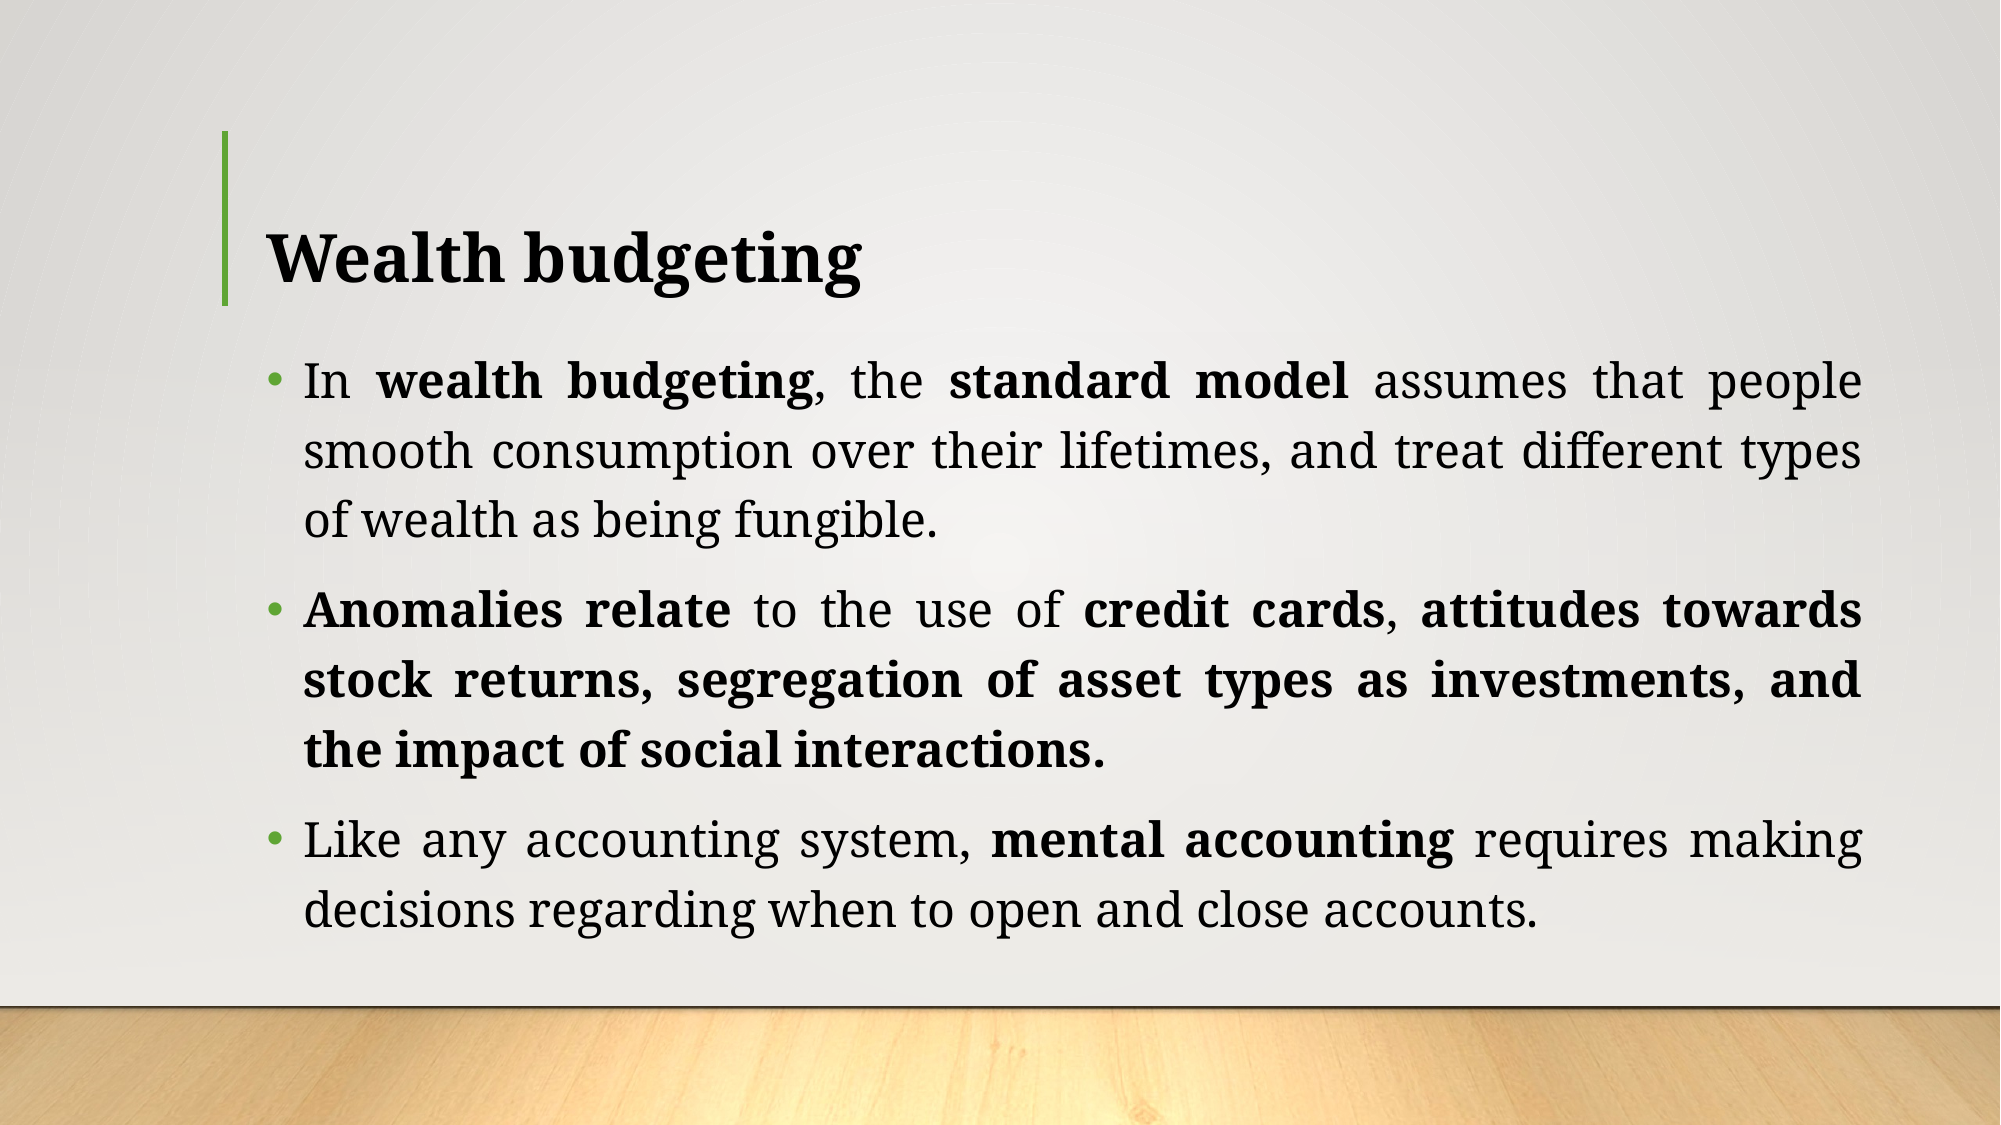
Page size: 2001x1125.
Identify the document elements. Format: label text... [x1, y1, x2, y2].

title Wealth budgeting [251, 131, 1814, 305]
picture [0, 1006, 2000, 1125]
list In wealth budgeting, the standard model assumes that people smooth consumption over their lifetimes, and treat different types of wealth as being fungible. Anomalies relate to the use of credit cards, attitudes towards stock returns, segregation of asset types as investments, and the impact of social interactions. Like any accounting system, mental accounting requires making decisions regarding when to open and close accounts. [251, 330, 1879, 947]
